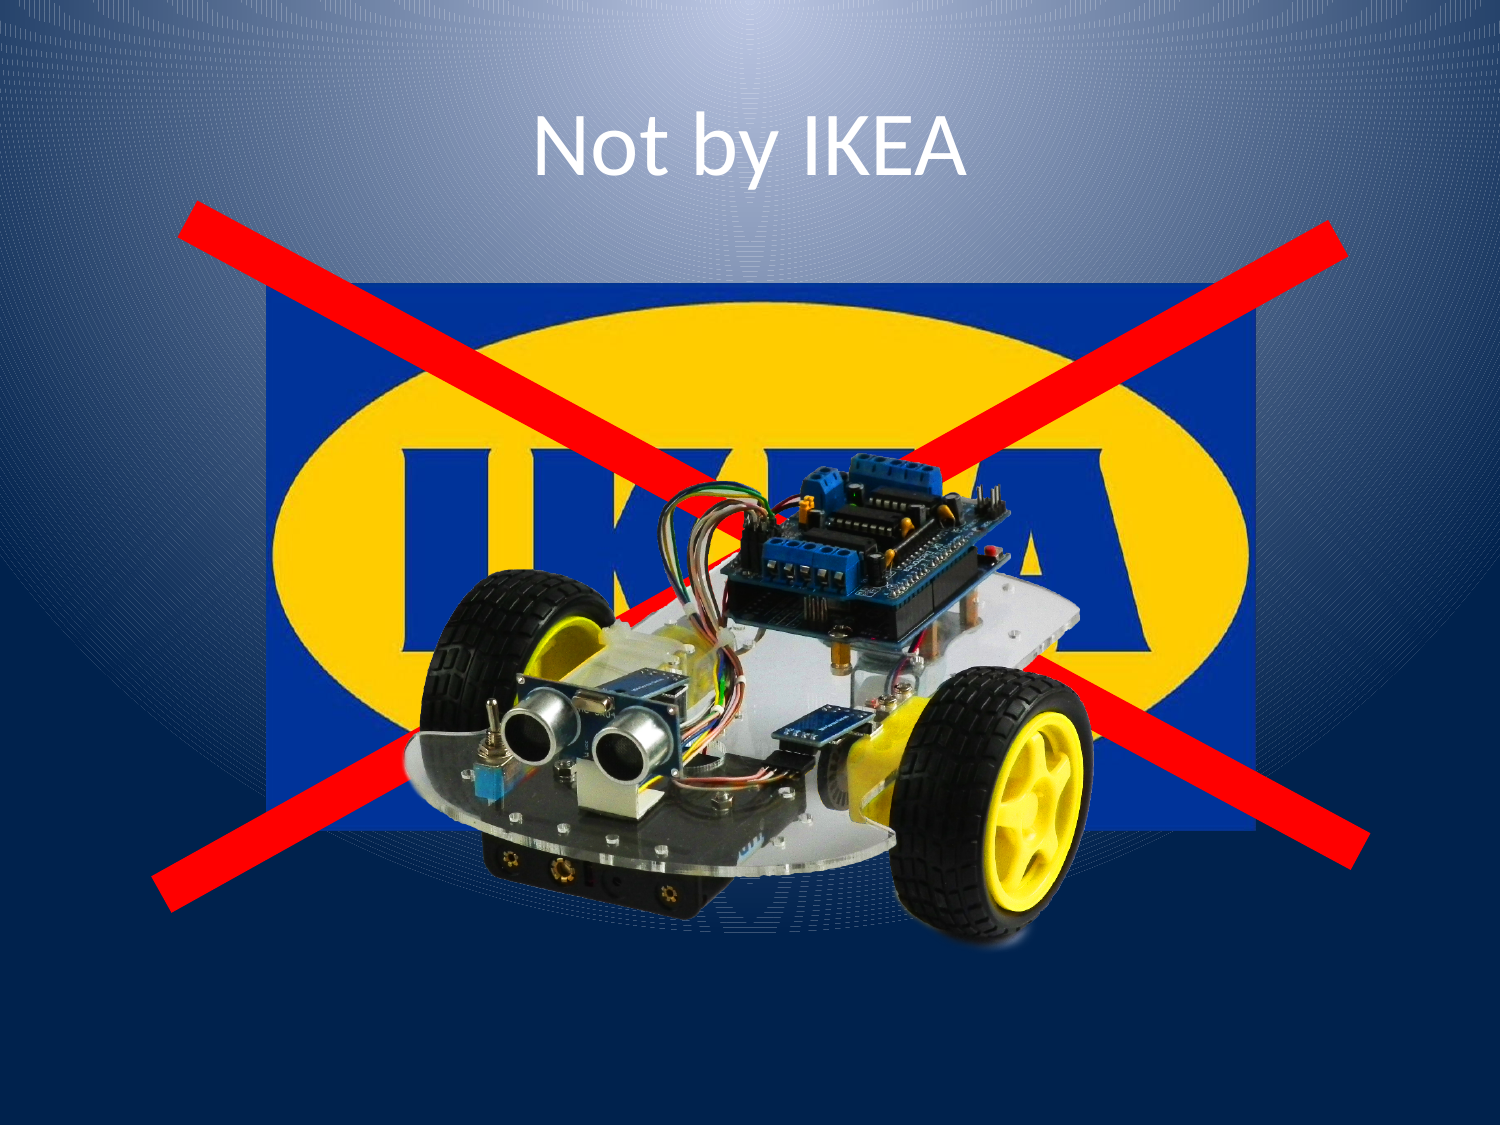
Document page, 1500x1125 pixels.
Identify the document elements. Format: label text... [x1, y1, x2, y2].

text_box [161, 237, 1339, 895]
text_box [187, 218, 1361, 852]
title Not by IKEA [75, 45, 1425, 233]
picture [348, 408, 1152, 1012]
